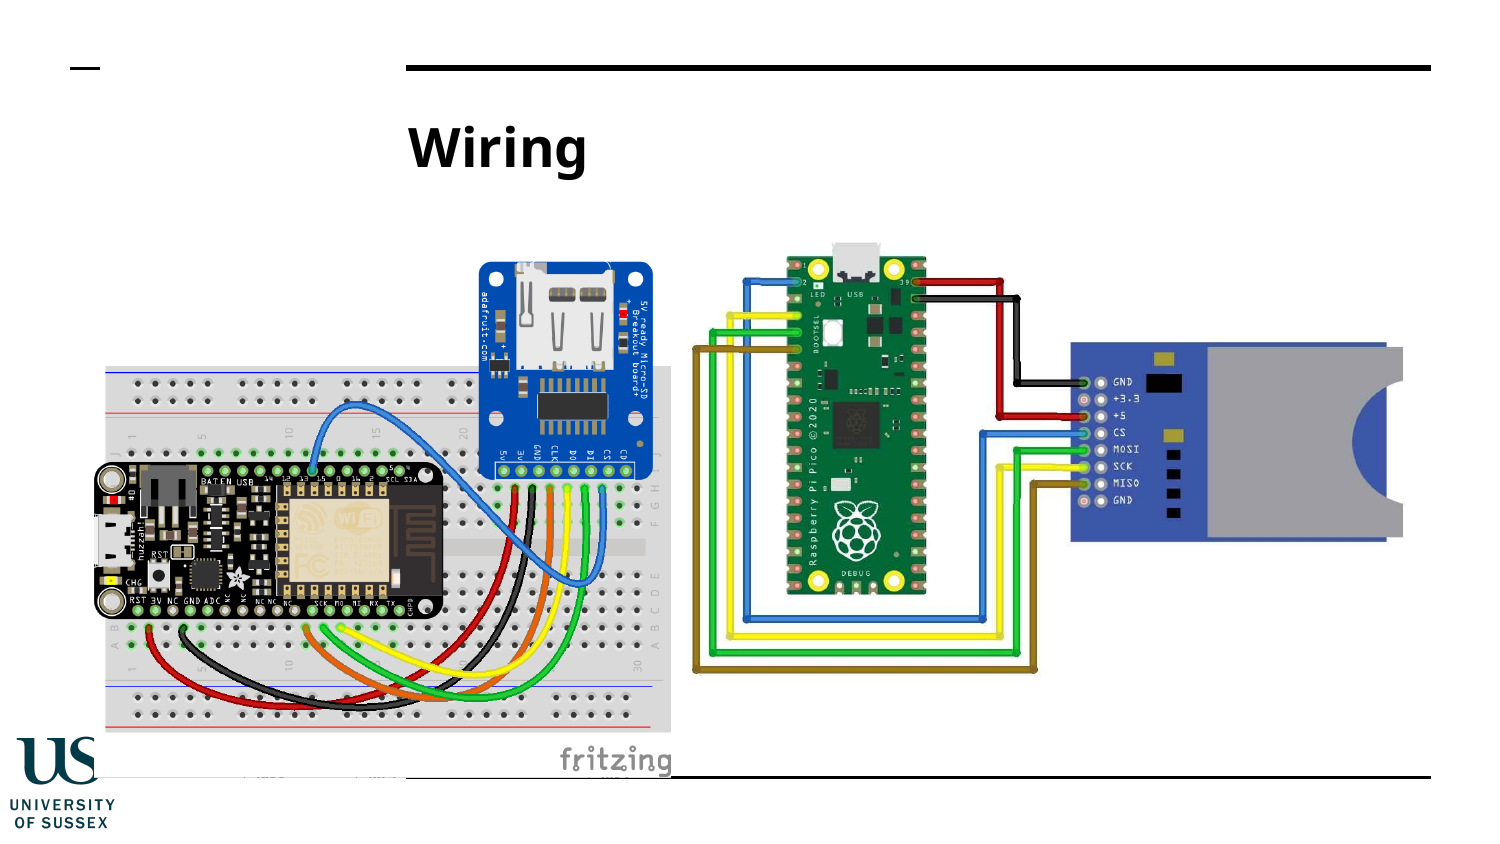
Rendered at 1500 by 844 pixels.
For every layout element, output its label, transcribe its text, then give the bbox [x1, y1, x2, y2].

picture [686, 236, 1407, 681]
picture [0, 228, 672, 844]
title Wiring [393, 94, 1431, 199]
